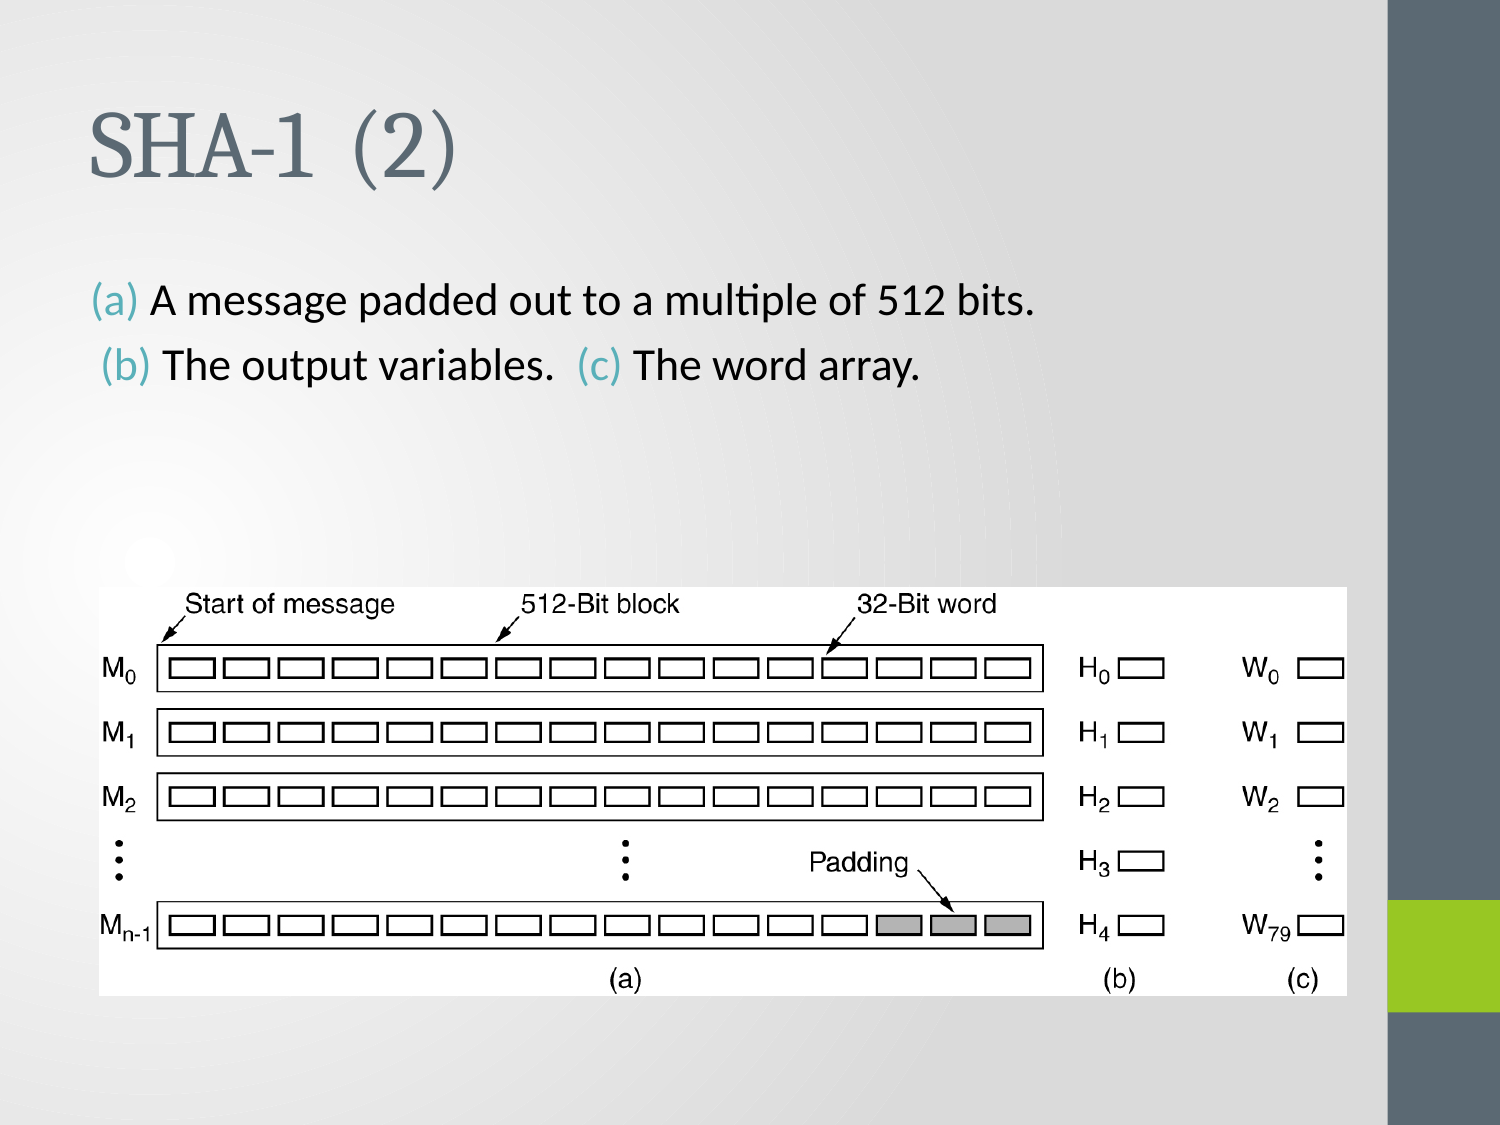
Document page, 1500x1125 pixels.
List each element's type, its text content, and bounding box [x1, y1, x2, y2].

list (a) A message padded out to a multiple of 512 bits. (b) The output variables. (c) The word array. [75, 262, 1325, 1050]
title SHA-1 (2) [75, 45, 1325, 233]
picture [99, 586, 1347, 996]
